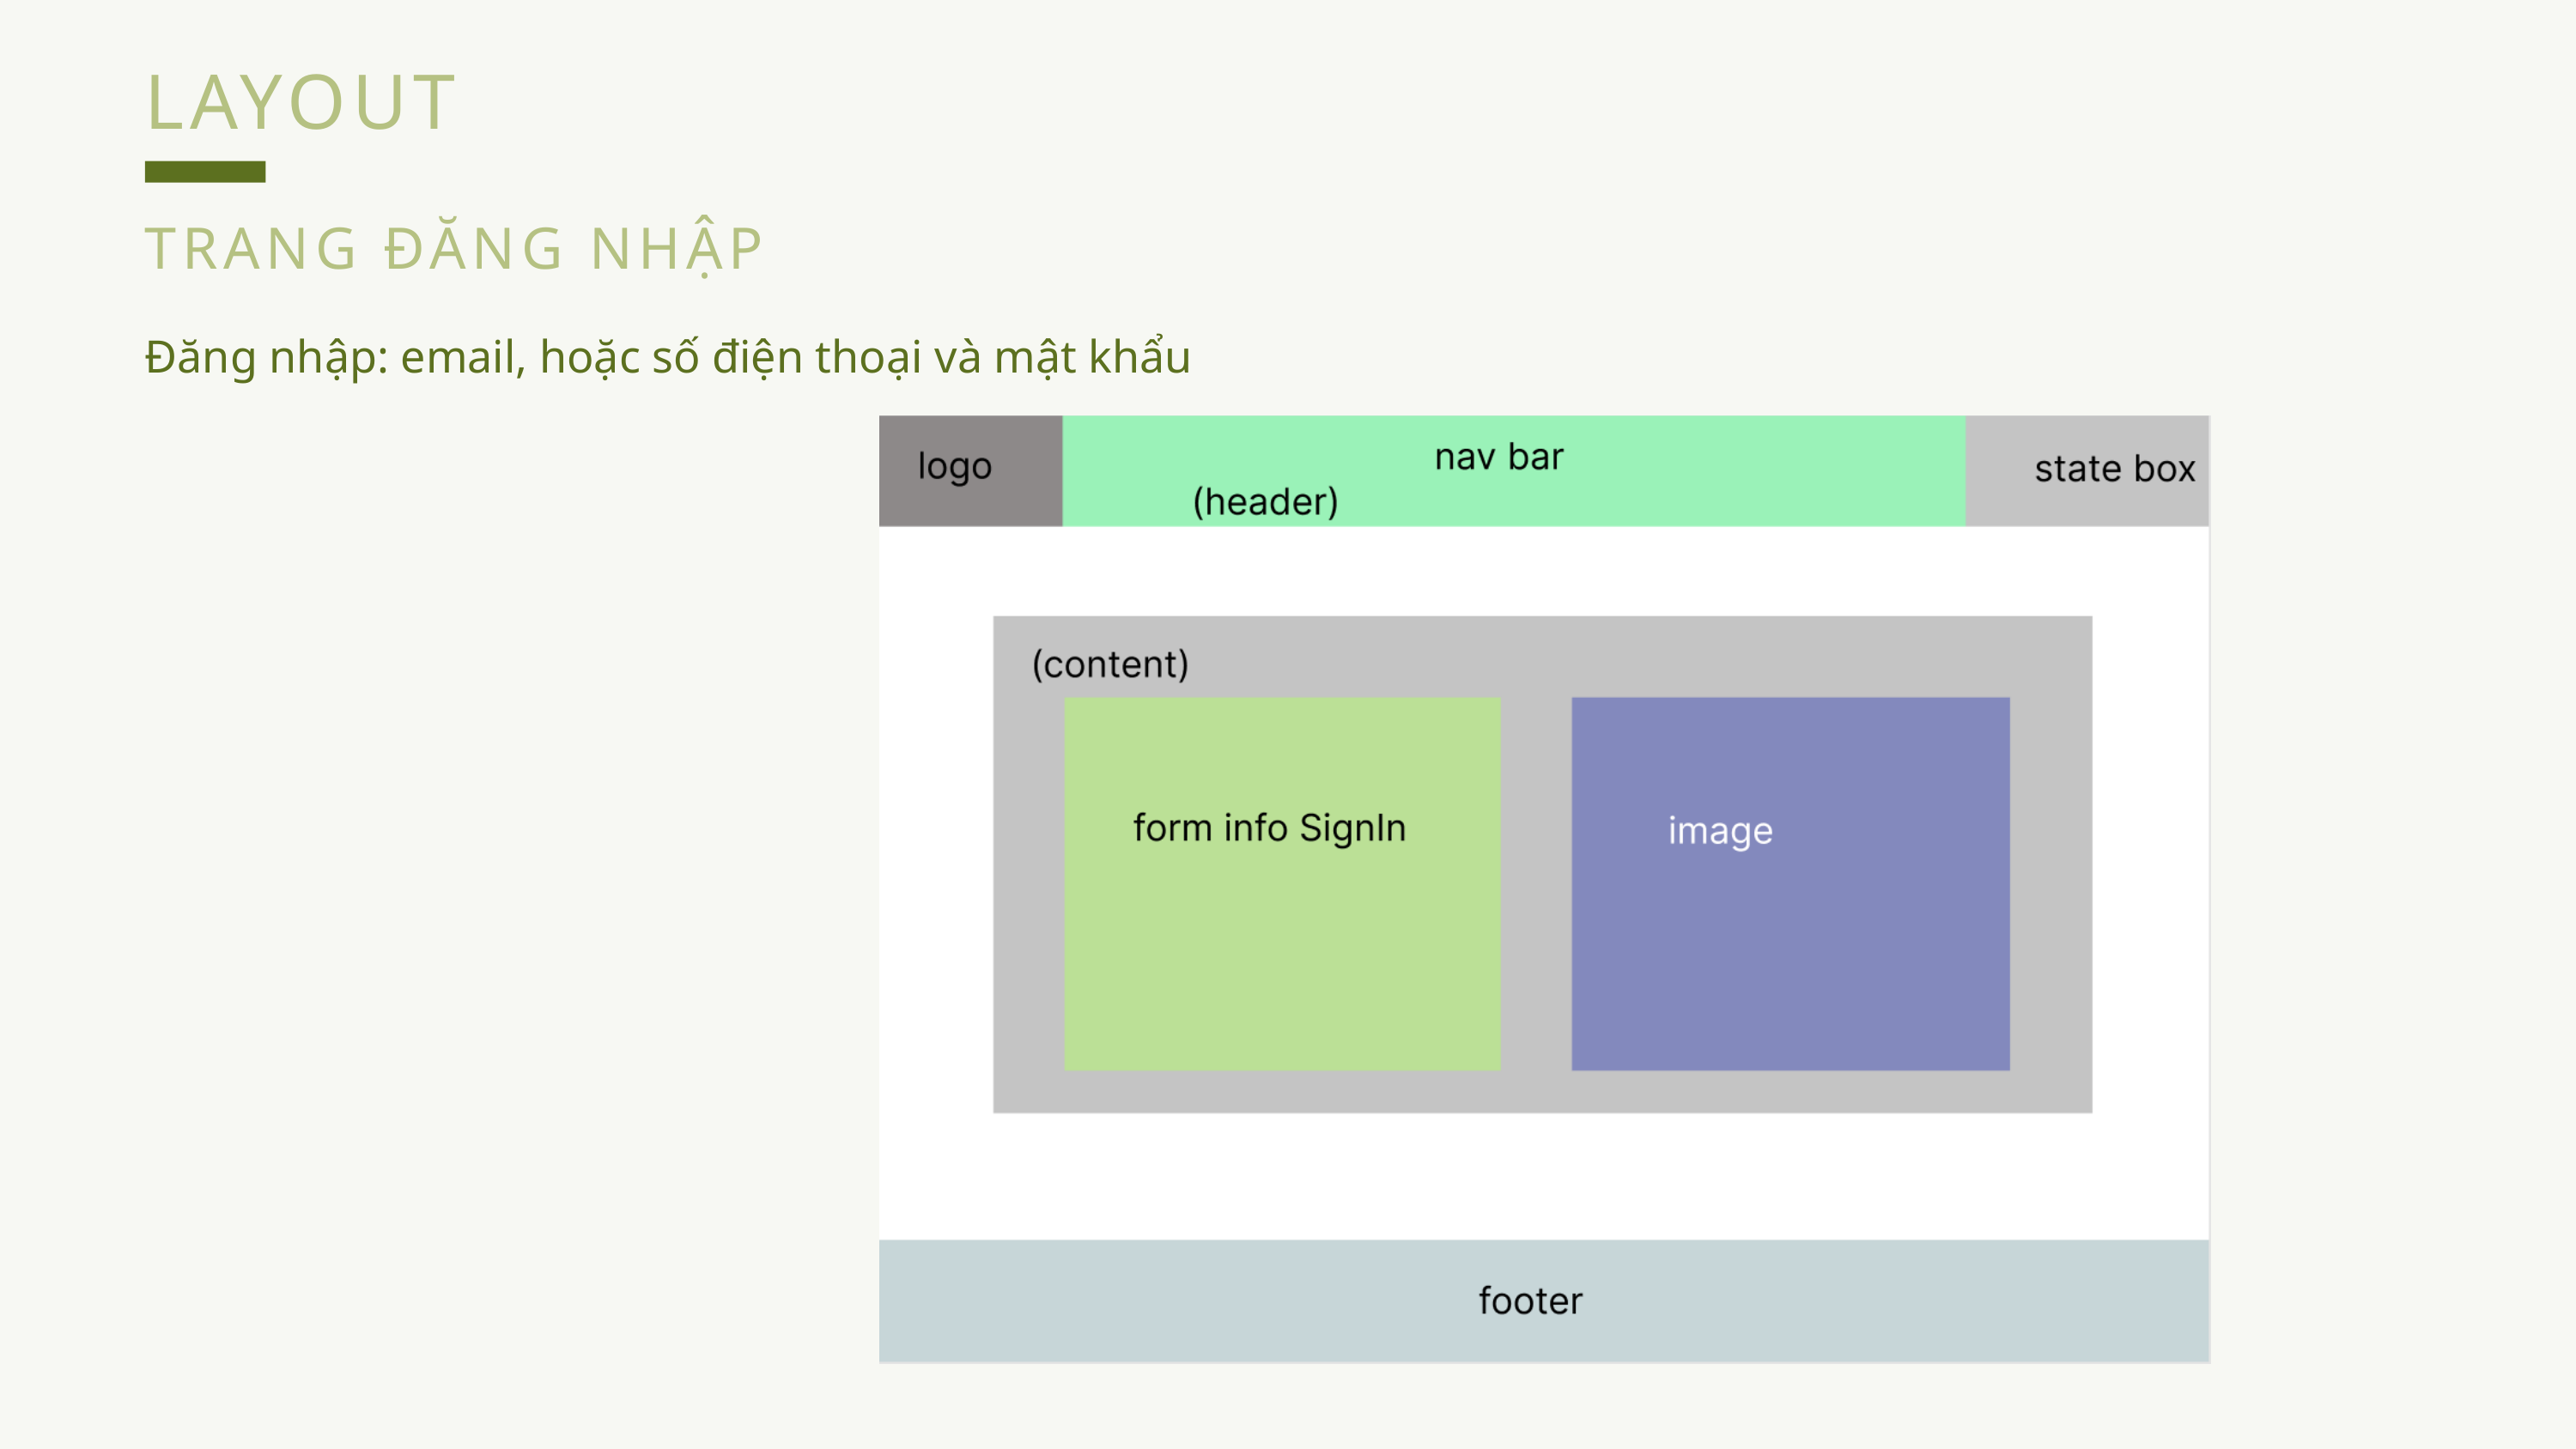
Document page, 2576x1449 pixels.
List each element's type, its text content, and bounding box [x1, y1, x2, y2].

picture [878, 415, 2211, 1365]
text_box [144, 161, 266, 183]
text_box LAYOUT [144, 53, 1259, 145]
text_box Đăng nhập: email, hoặc số điện thoại và mật khẩu [144, 314, 1259, 382]
text_box TRANG ĐĂNG NHẬP [144, 212, 1259, 281]
